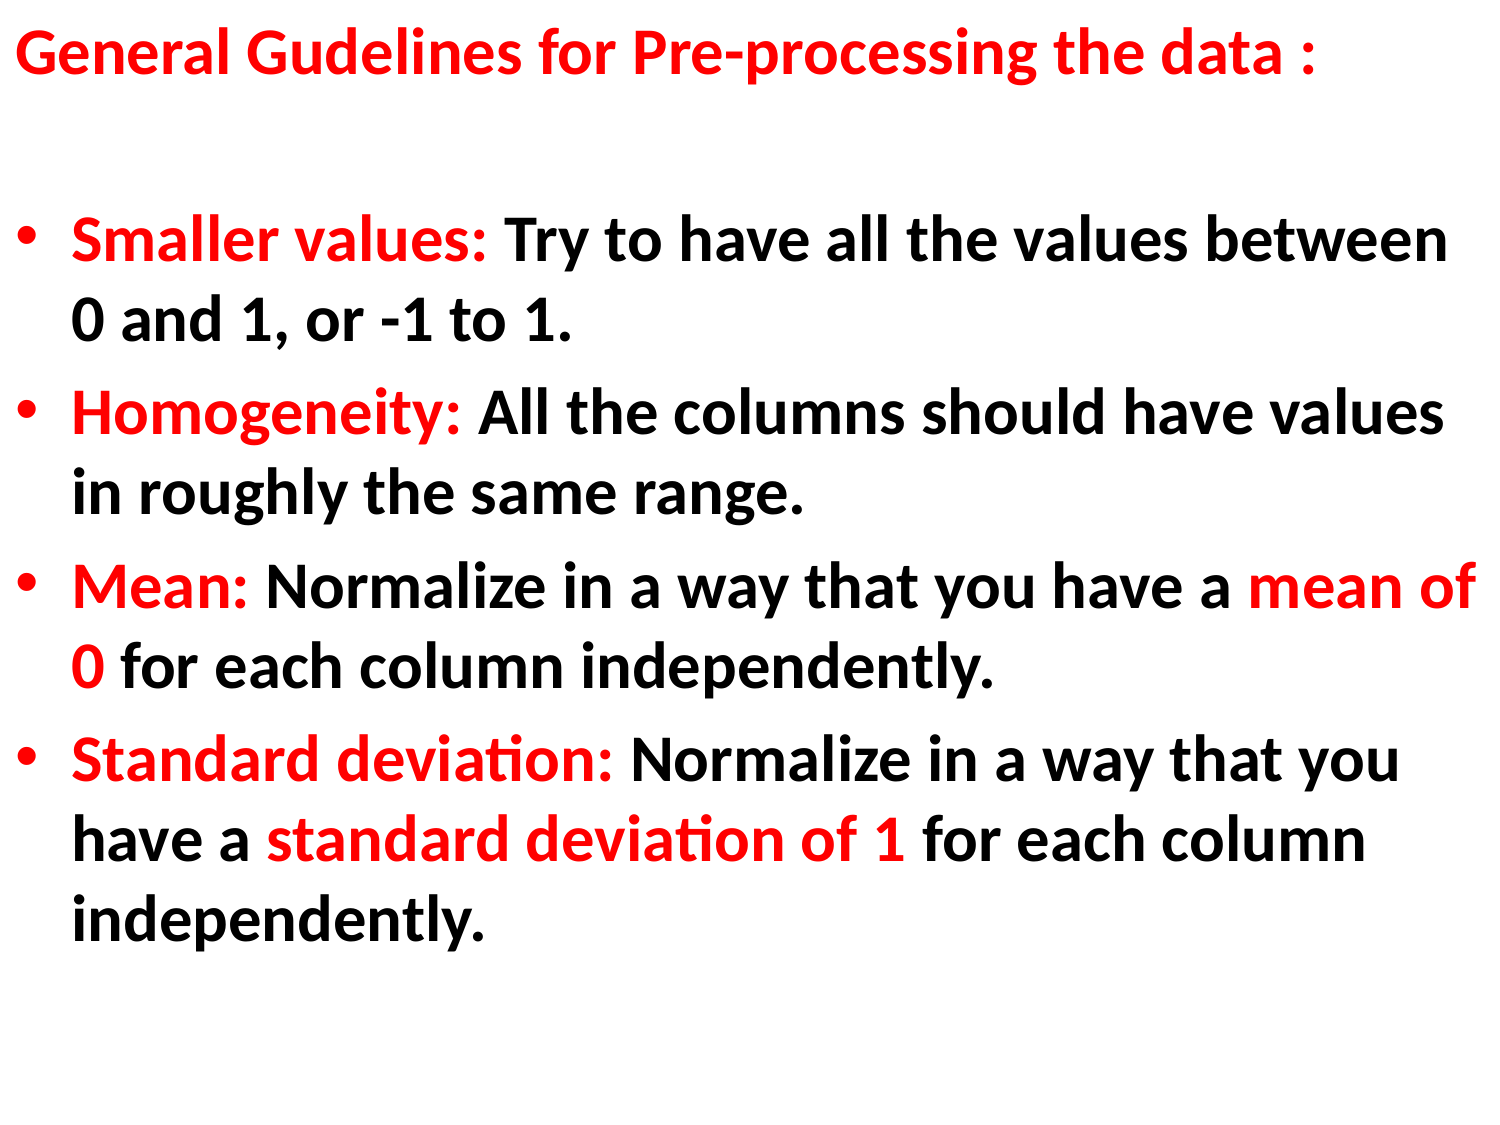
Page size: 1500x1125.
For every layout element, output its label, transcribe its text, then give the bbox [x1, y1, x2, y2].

list General Gudelines for Pre-processing the data : Smaller values: Try to have all the values between 0 and 1, or -1 to 1. Homogeneity: All the columns should have values in roughly the same range. Mean: Normalize in a way that you have a mean of 0 for each column independently. Standard deviation: Normalize in a way that you have a standard deviation of 1 for each column independently. [0, 0, 1500, 1125]
